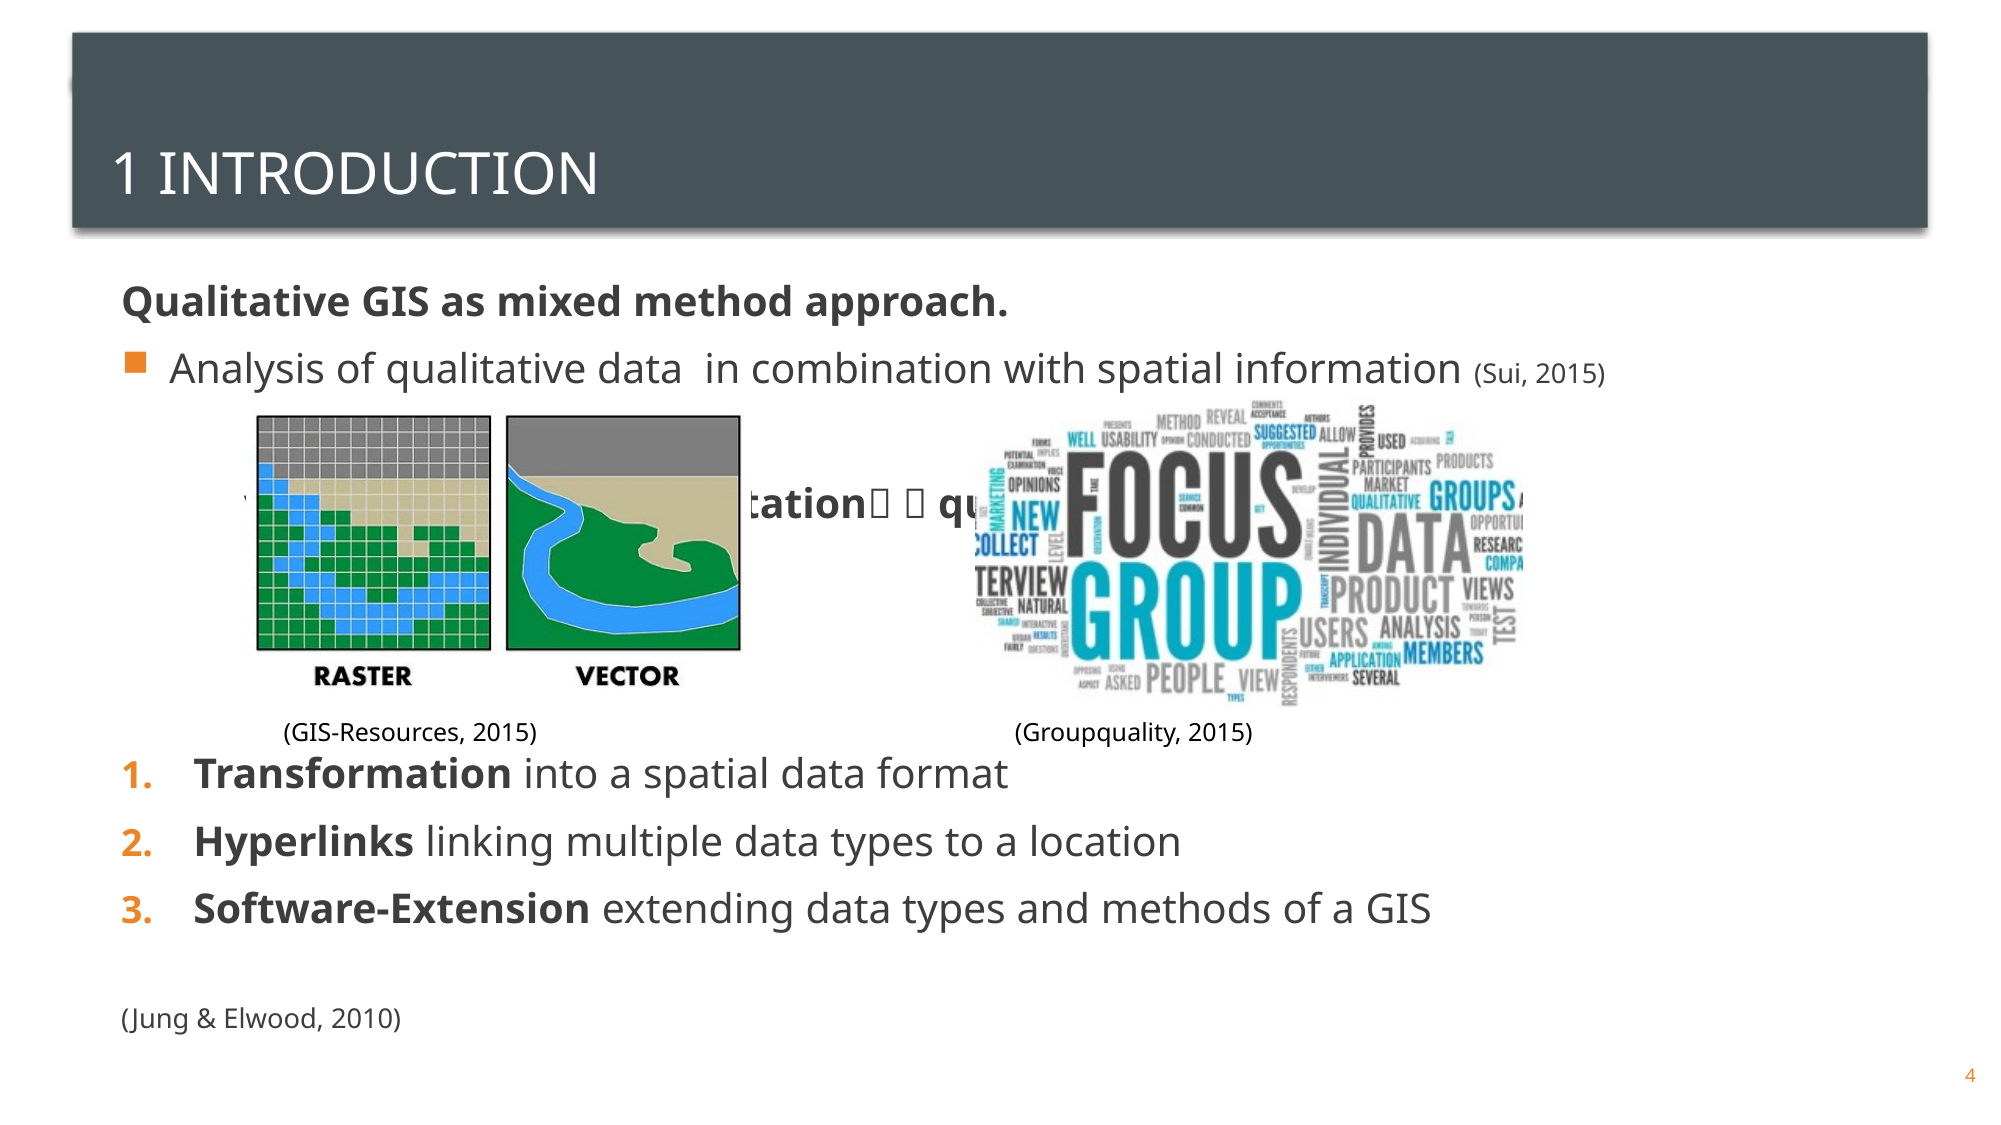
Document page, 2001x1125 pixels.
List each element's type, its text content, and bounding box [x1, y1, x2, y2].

text_box (Groupquality, 2015) [999, 720, 1483, 754]
title 1 Introduction [95, 47, 1905, 214]
text_box (GIS-Resources, 2015) [268, 710, 751, 754]
picture [245, 405, 752, 701]
picture [975, 396, 1523, 710]
list Qualitative GIS as mixed method approach. Analysis of qualitative data in combination with spatial information (Sui, 2015) vector & raster representation  qualitative Data Transformation into a spatial data format Hyperlinks linking multiple data types to a location Software-Extension extending data types and methods of a GIS (Jung & Elwood, 2010) [106, 267, 1732, 1051]
slide_number 4 [1818, 1047, 1991, 1107]
